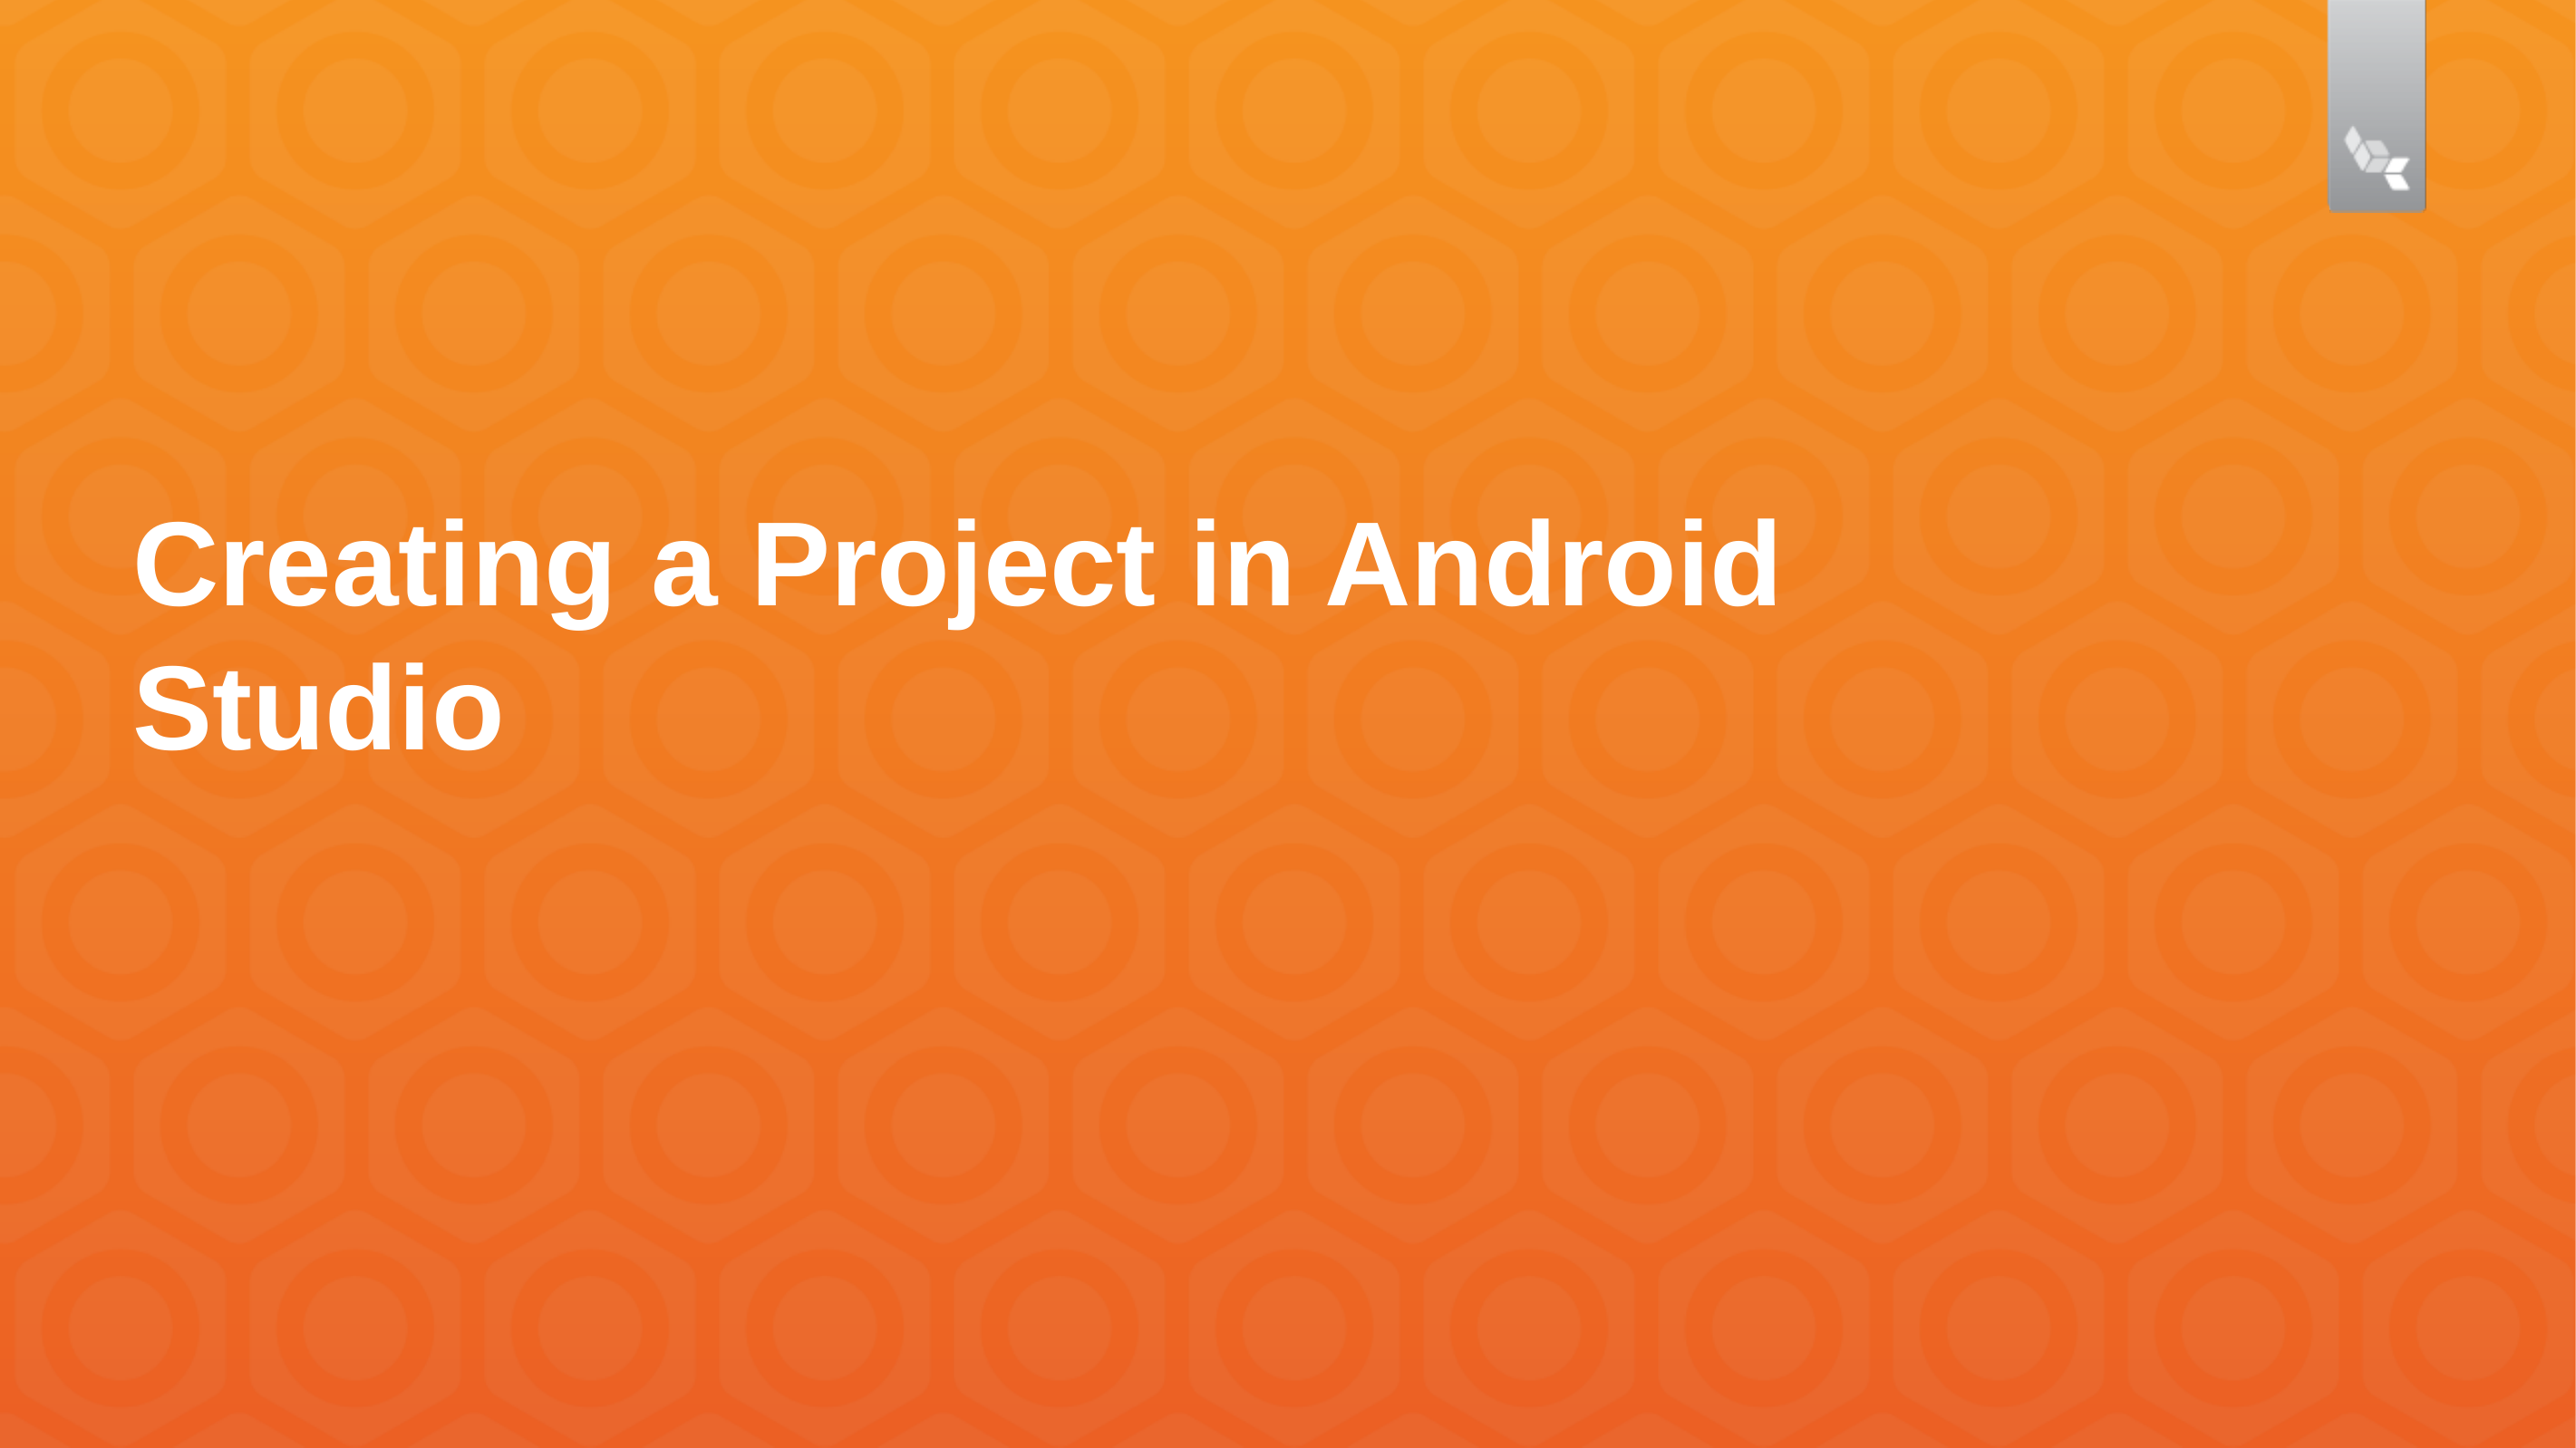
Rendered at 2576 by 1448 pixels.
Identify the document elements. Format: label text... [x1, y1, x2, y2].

picture [0, 0, 2576, 1448]
title Creating a Project in Android Studio [125, 222, 2183, 781]
